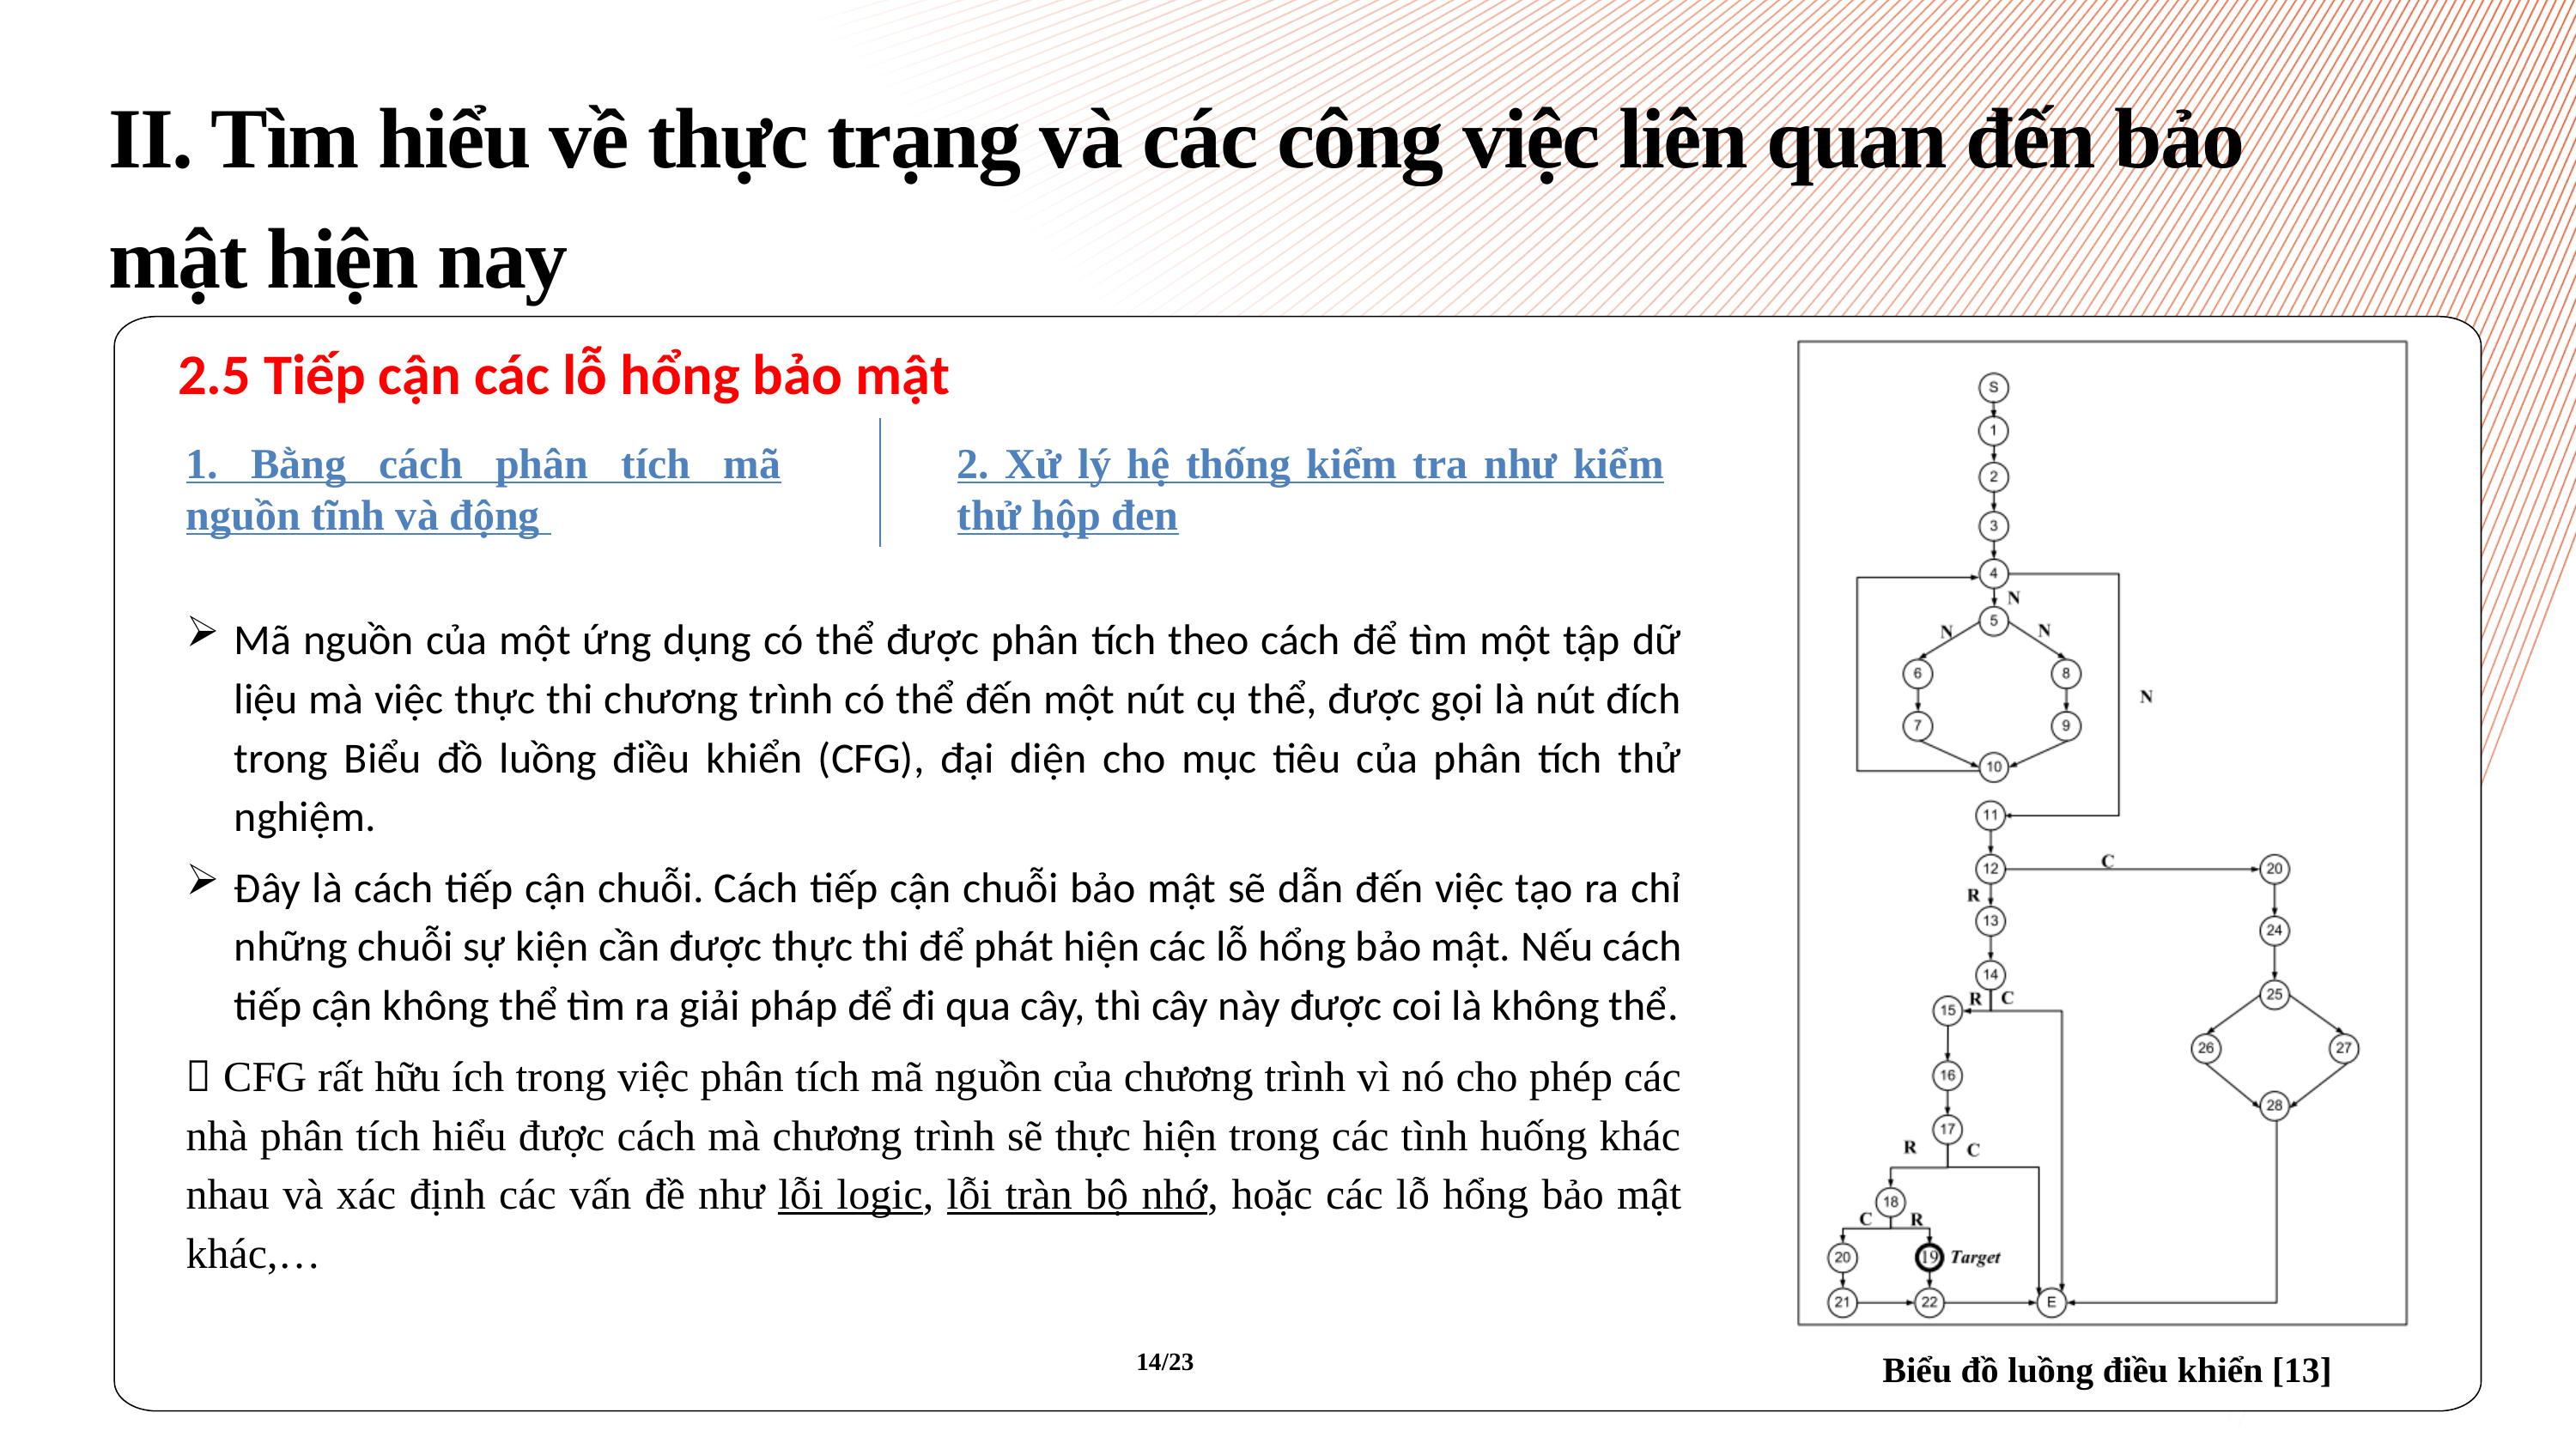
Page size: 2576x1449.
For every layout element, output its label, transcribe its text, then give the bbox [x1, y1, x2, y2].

text_box II. Tìm hiểu về thực trạng và các công việc liên quan đến bảo mật hiện nay [108, 64, 2299, 306]
picture [1780, 334, 2411, 1335]
text_box [802, 0, 2576, 1431]
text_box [113, 316, 2482, 1411]
